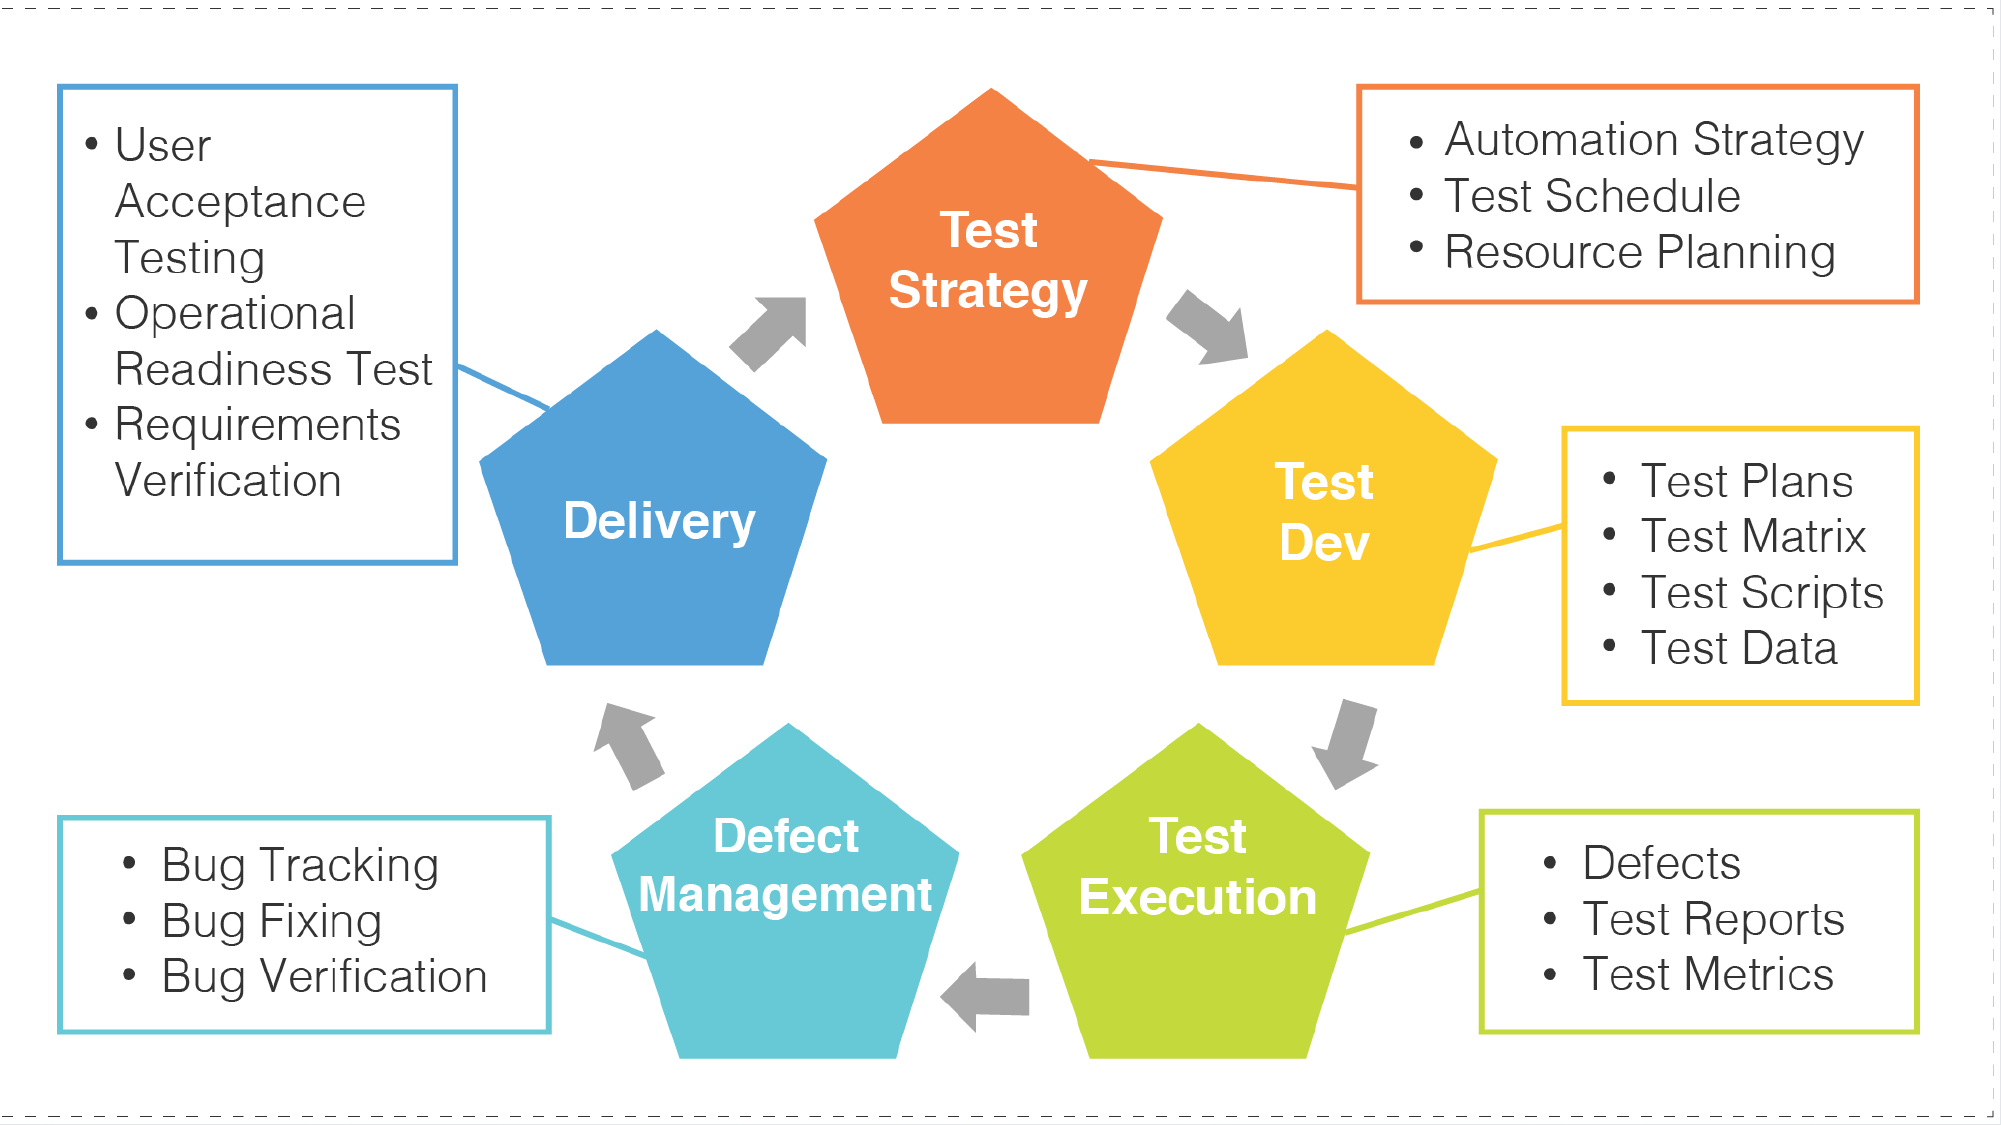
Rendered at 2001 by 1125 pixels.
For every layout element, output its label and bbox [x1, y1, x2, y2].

list [0, 0, 2000, 1125]
